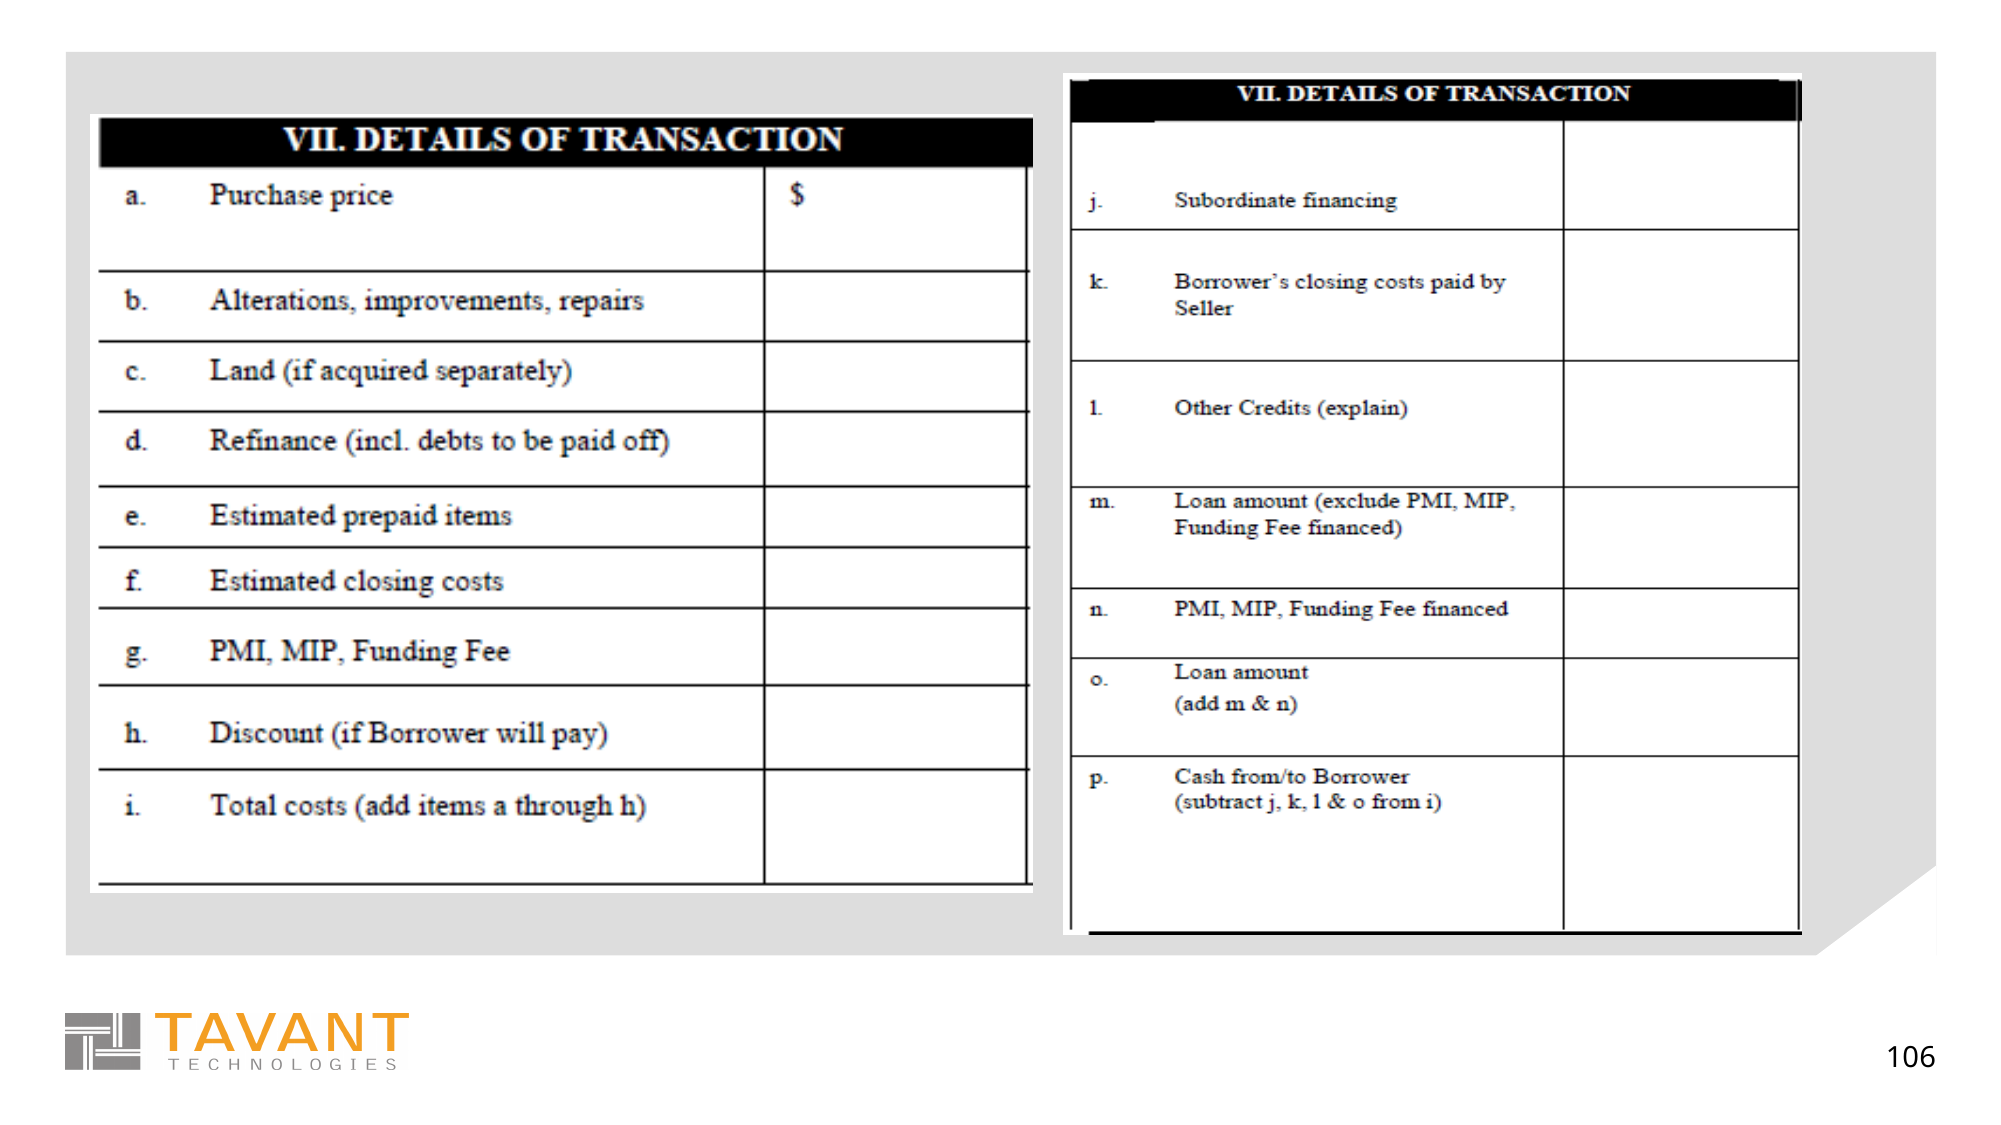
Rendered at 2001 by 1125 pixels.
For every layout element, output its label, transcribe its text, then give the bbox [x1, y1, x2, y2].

picture [90, 114, 1033, 893]
slide_number 106 [1519, 1028, 1937, 1090]
picture [65, 1013, 409, 1070]
picture [1062, 73, 1802, 935]
